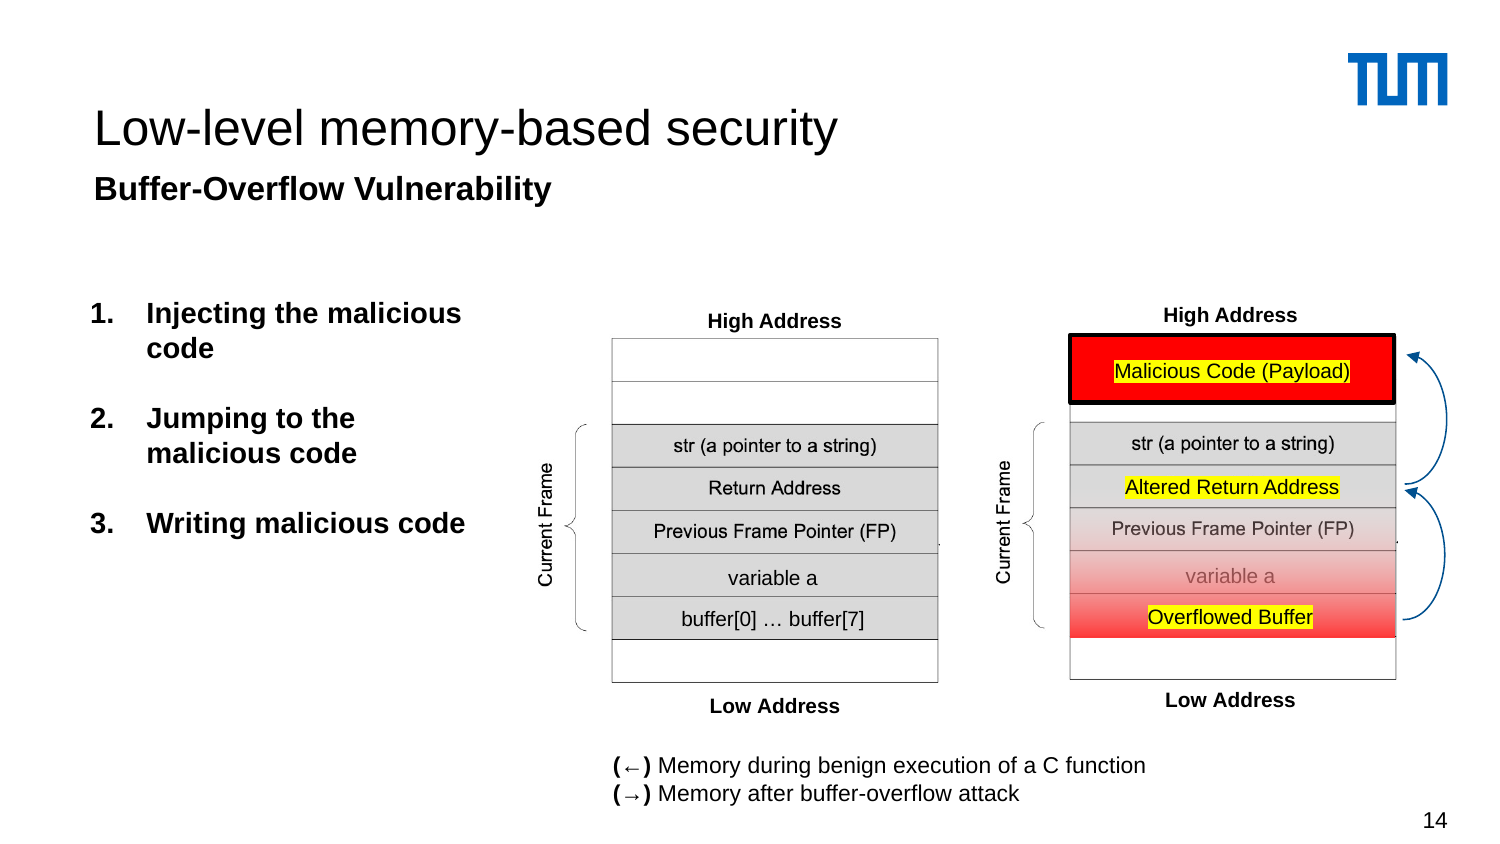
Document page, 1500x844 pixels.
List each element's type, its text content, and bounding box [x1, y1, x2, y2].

slide_number 14 [1111, 796, 1448, 842]
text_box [502, 303, 940, 717]
title Low-level memory-based security [93, 88, 1448, 152]
text_box Injecting the malicious code Jumping to the malicious code Writing malicious code [75, 286, 483, 547]
list Buffer-Overflow Vulnerability [93, 161, 1376, 224]
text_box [959, 298, 1448, 711]
text_box (←) Memory during benign execution of a C function (→) Memory after buffer-overflow attack [598, 743, 1404, 814]
